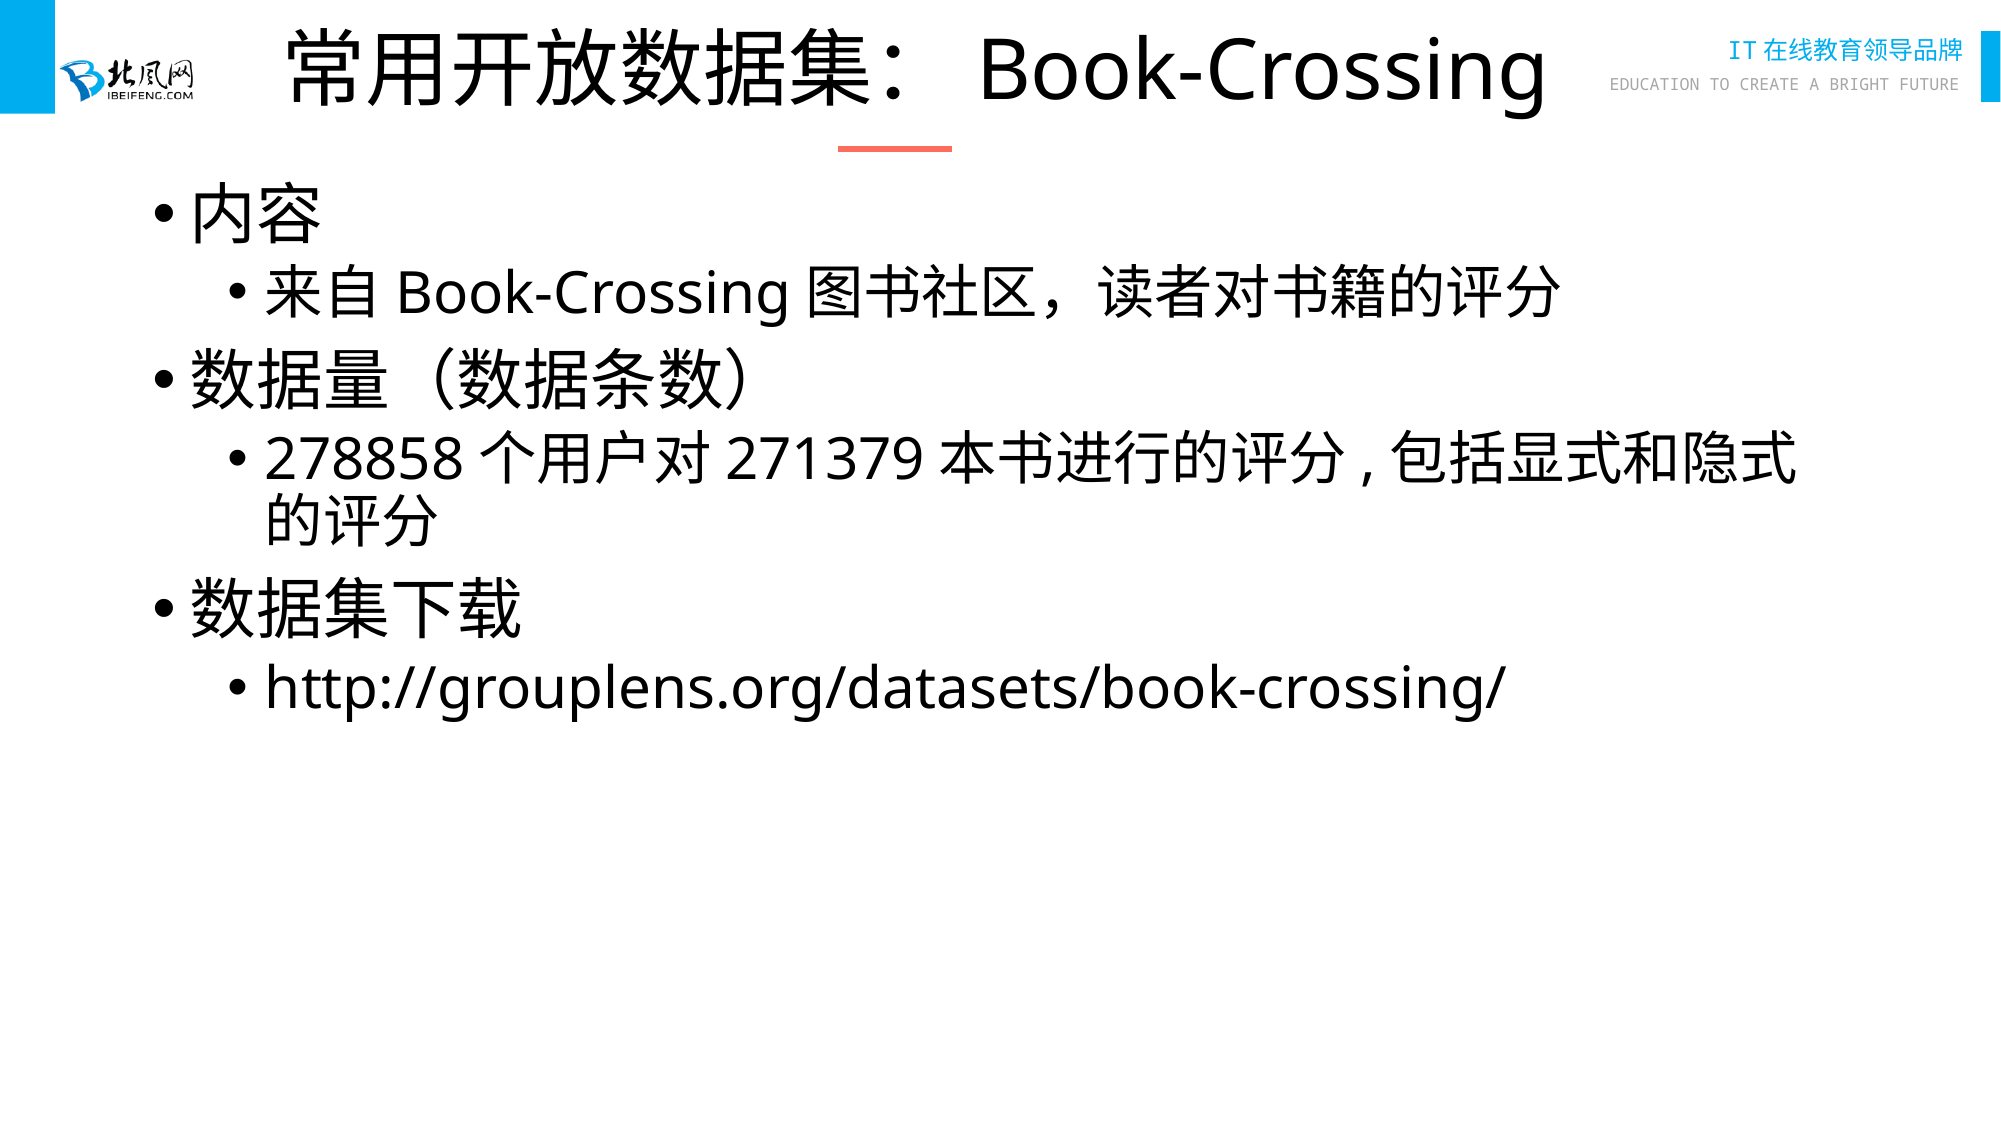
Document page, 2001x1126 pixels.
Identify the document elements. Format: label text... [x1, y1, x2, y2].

picture [56, 54, 198, 103]
title 常用开放数据集：Book-Crossing [204, 19, 1628, 126]
list 内容 来自Book-Crossing图书社区，读者对书籍的评分 数据量（数据条数） 278858个用户对271379本书进行的评分,包括显式和隐式的评分 数据集下载 http://grouplens.org/datasets/book-crossing/ [137, 172, 1851, 1083]
